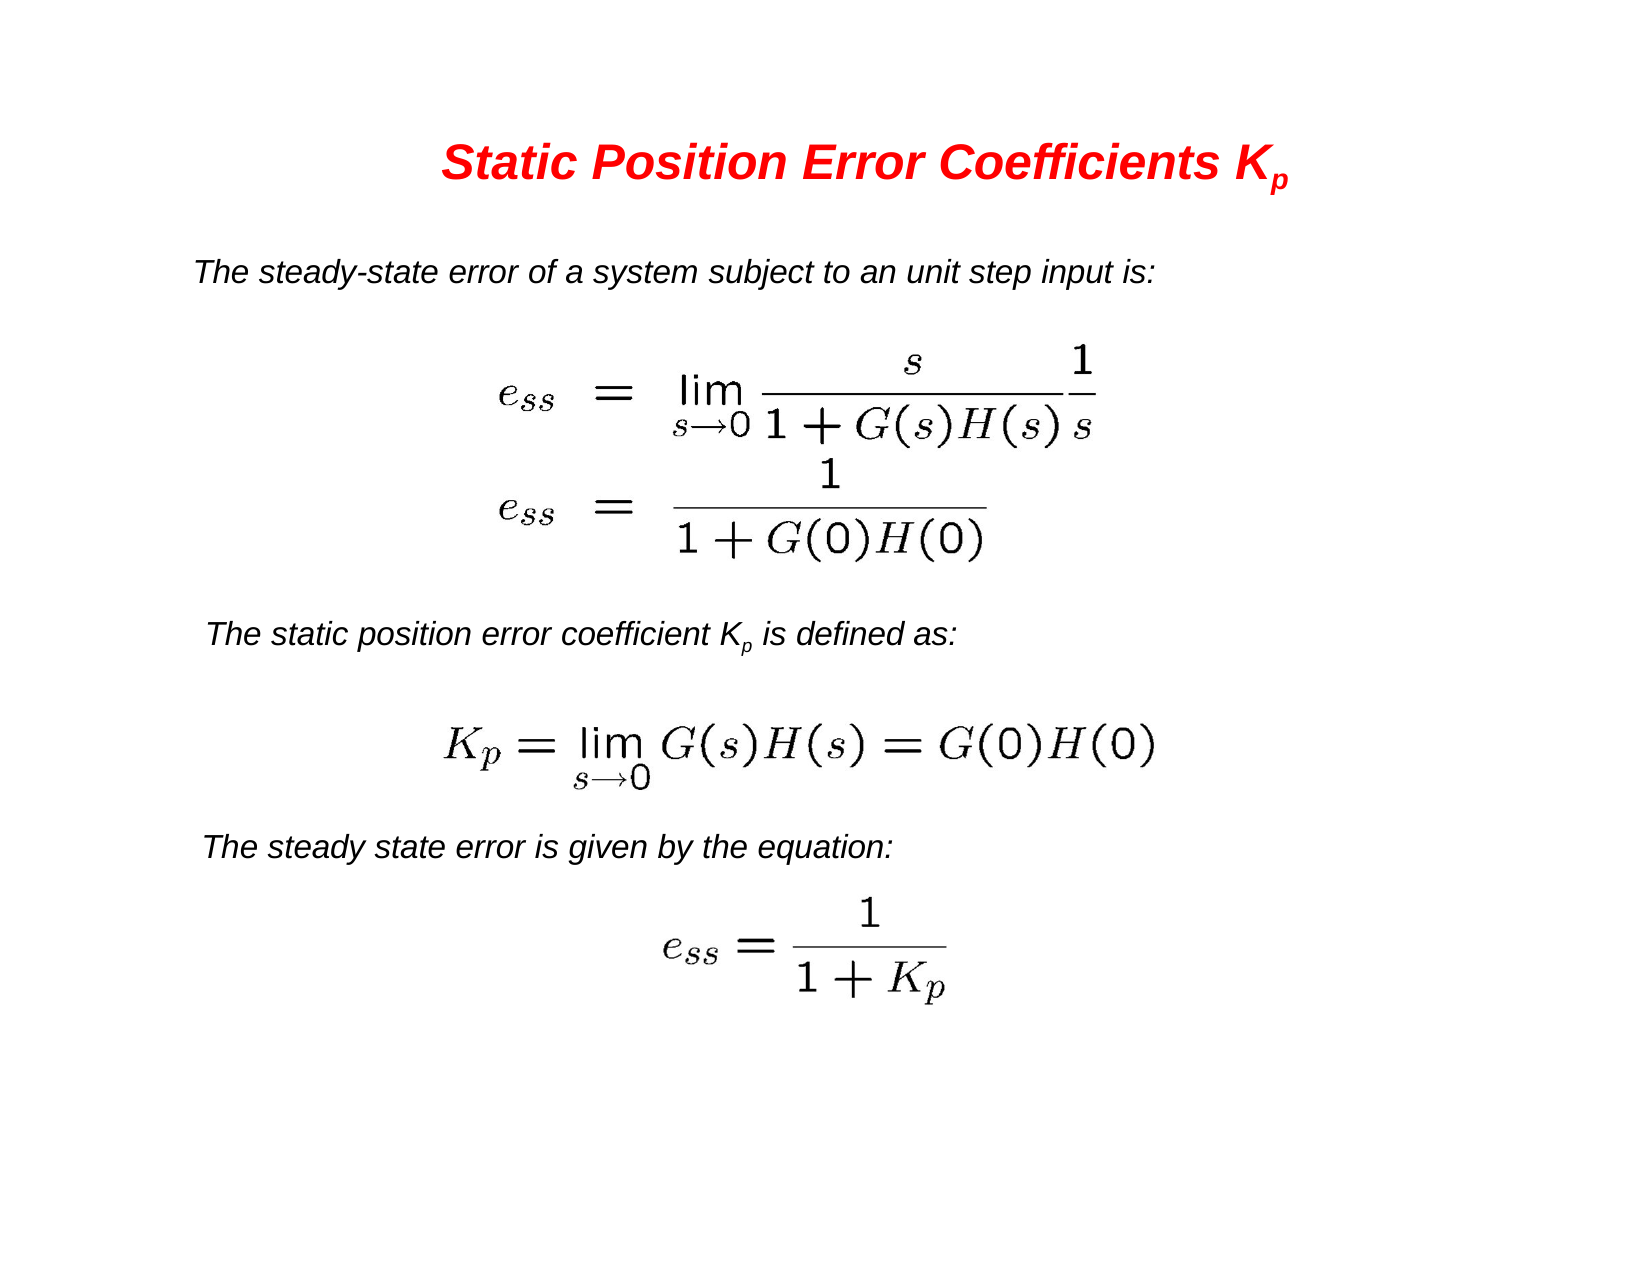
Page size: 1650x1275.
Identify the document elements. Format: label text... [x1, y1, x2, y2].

text_box The steady-state error of a system subject to an unit step input is: [190, 248, 1162, 291]
picture [660, 894, 947, 1006]
text_box The steady state error is given by the equation: [199, 823, 899, 866]
text_box The static position error coefficient Kp is defined as: [198, 610, 969, 656]
title Static Position Error Coefficients Kp [435, 127, 1301, 343]
picture [496, 341, 1098, 563]
picture [440, 720, 1156, 791]
